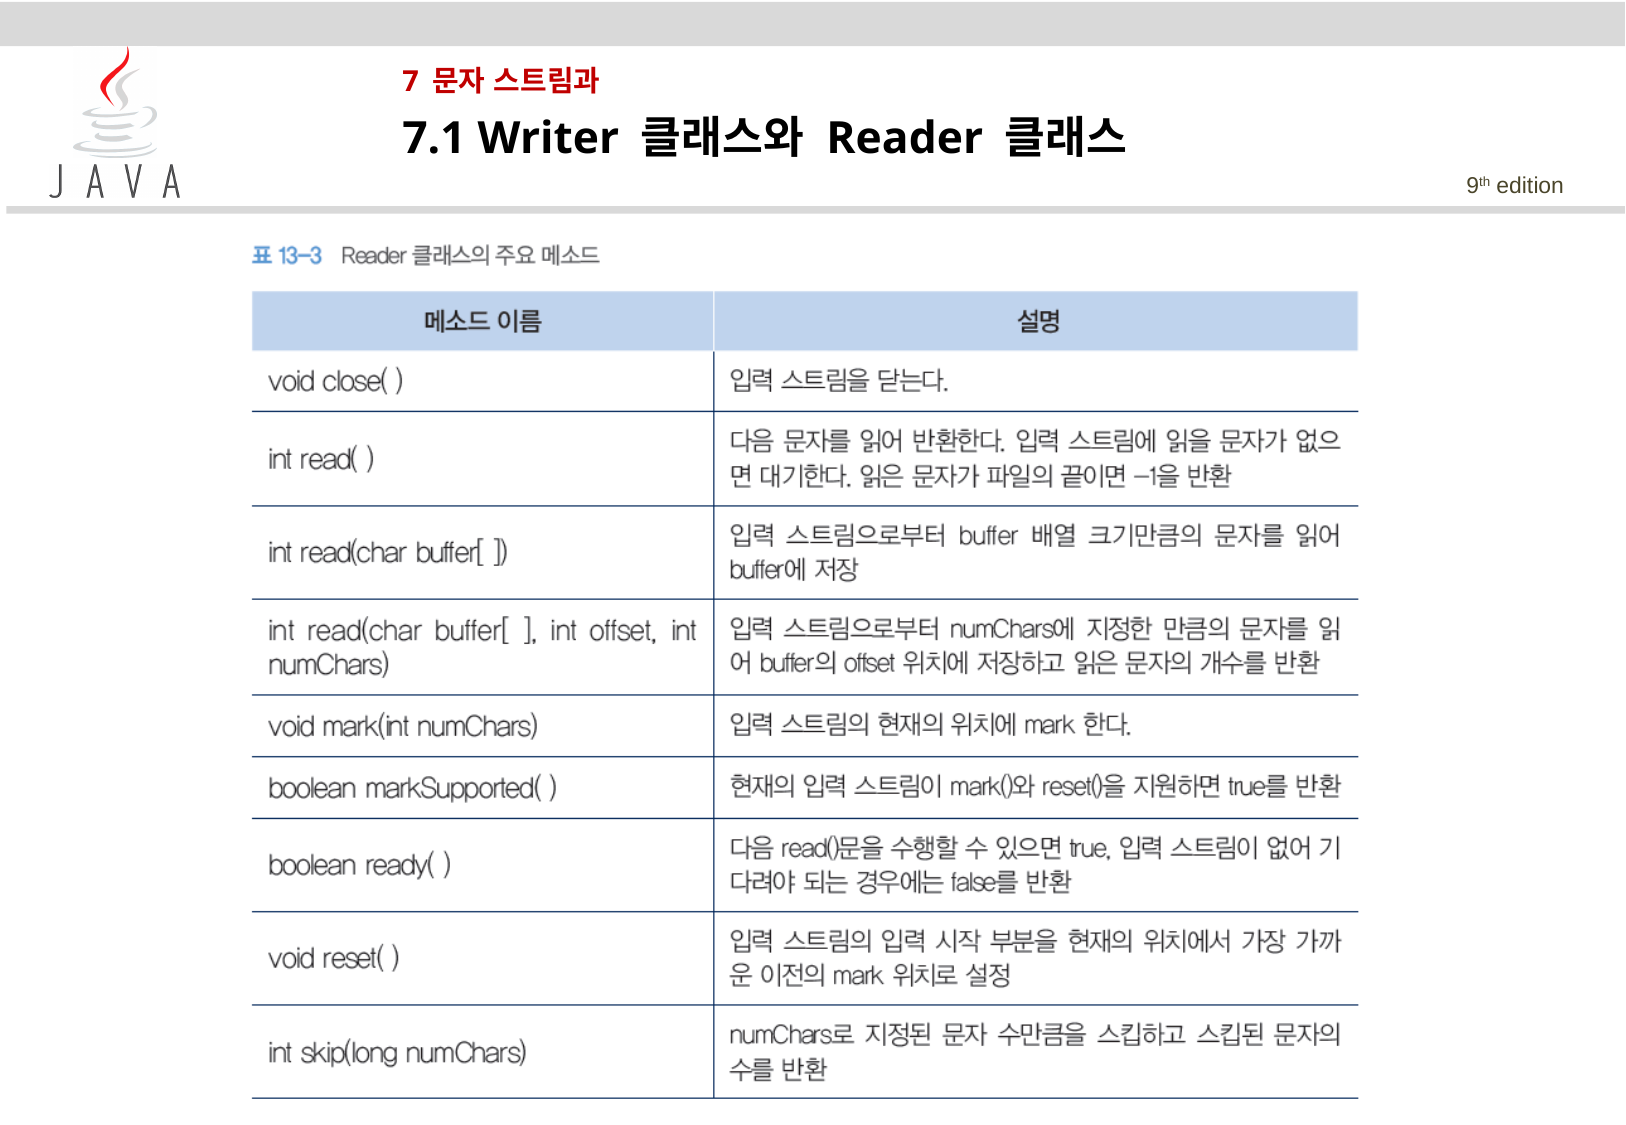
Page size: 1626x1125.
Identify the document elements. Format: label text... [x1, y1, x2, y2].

title 7 문자 스트림과 [387, 54, 1393, 105]
picture [49, 164, 180, 198]
picture [73, 46, 157, 158]
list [237, 237, 1366, 1104]
list 7.1 Writer 클래스와 Reader 클래스 [387, 101, 1545, 171]
